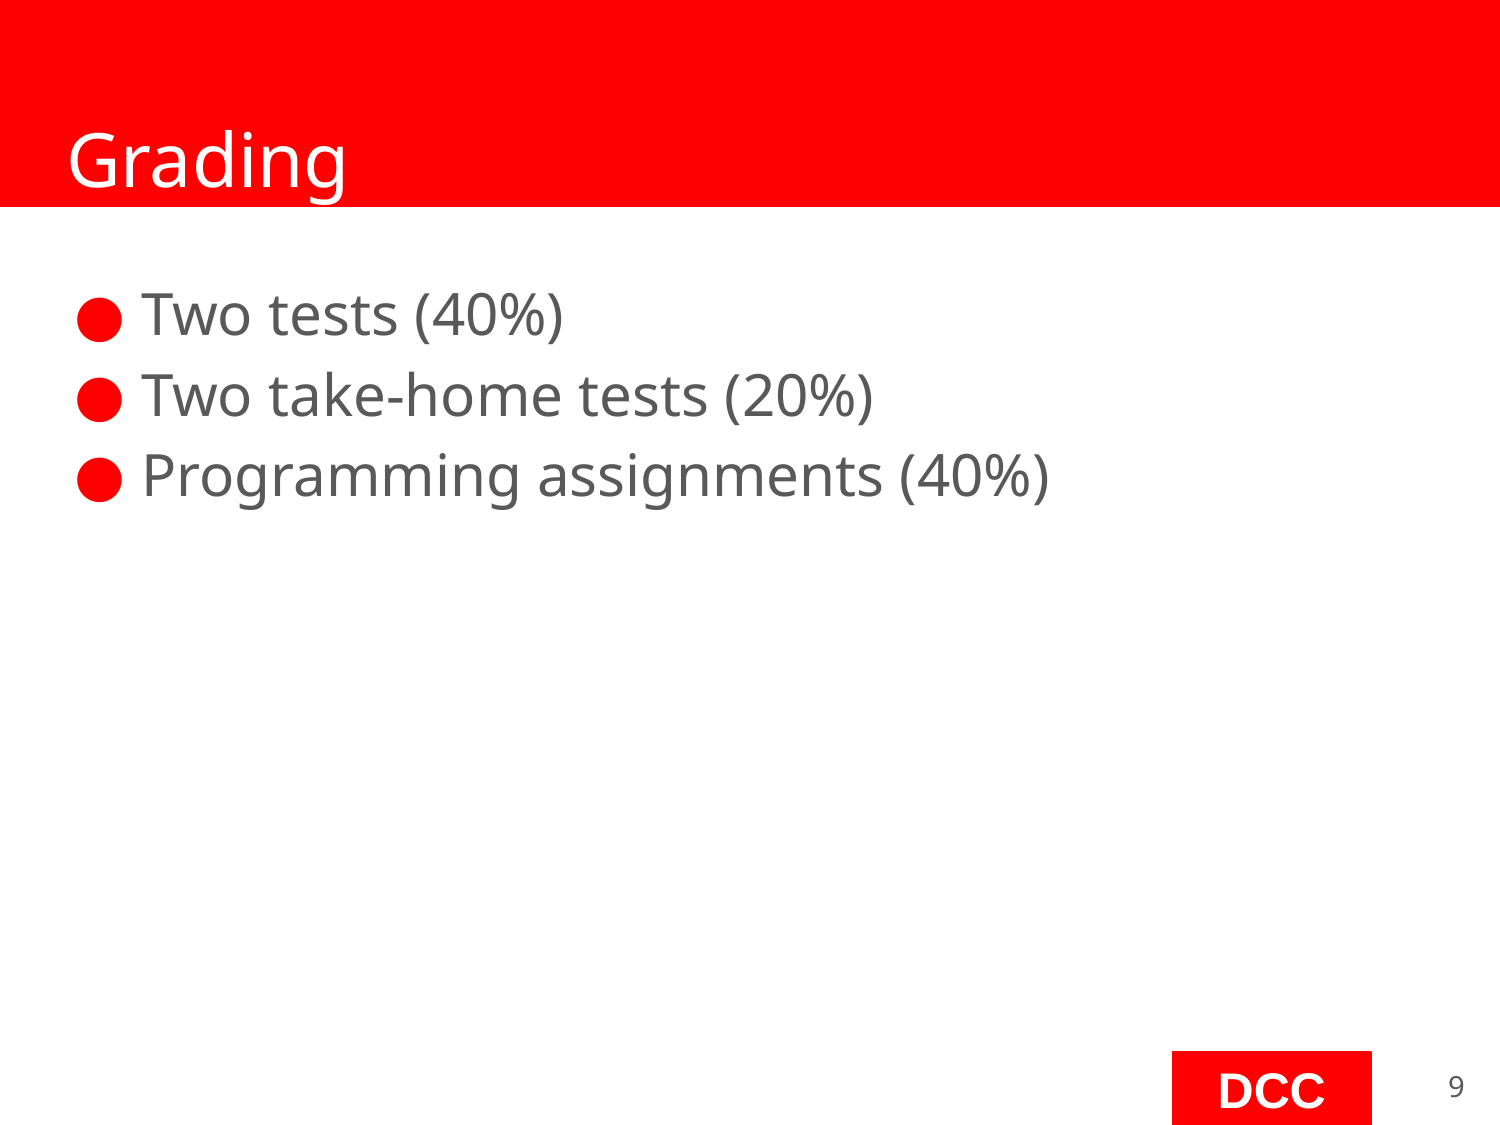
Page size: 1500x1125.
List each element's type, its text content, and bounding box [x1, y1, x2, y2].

title Grading [51, 97, 1480, 223]
slide_number ‹#› [1389, 1044, 1480, 1125]
list Two tests (40%) Two take-home tests (20%) Programming assignments (40%) [51, 252, 1449, 1000]
